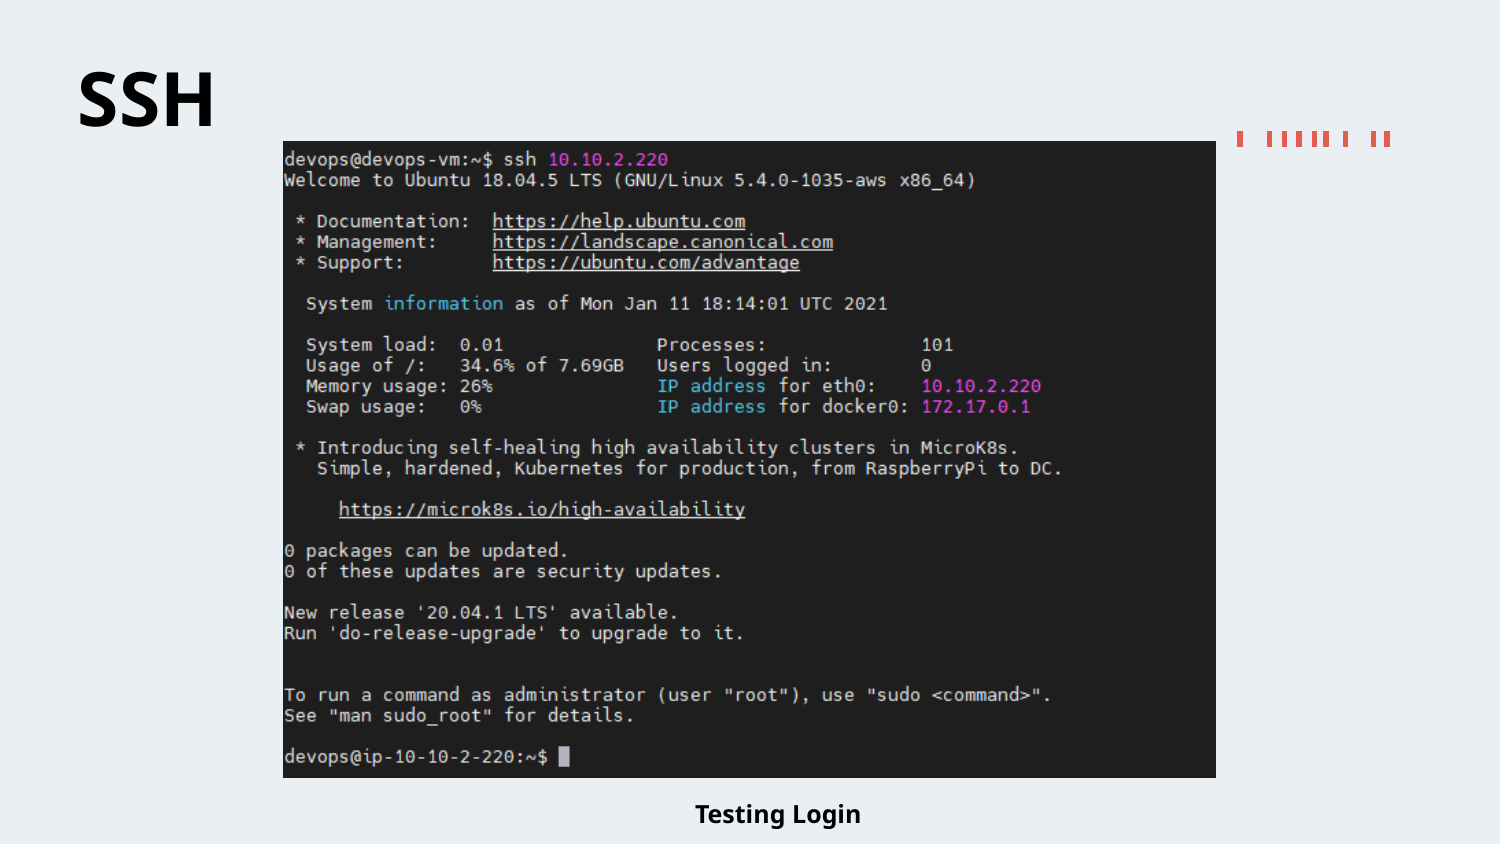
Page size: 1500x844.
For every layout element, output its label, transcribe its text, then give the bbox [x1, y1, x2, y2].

picture [283, 141, 1216, 779]
text_box Testing Login [502, 786, 1032, 844]
title SSH [62, 36, 1336, 137]
